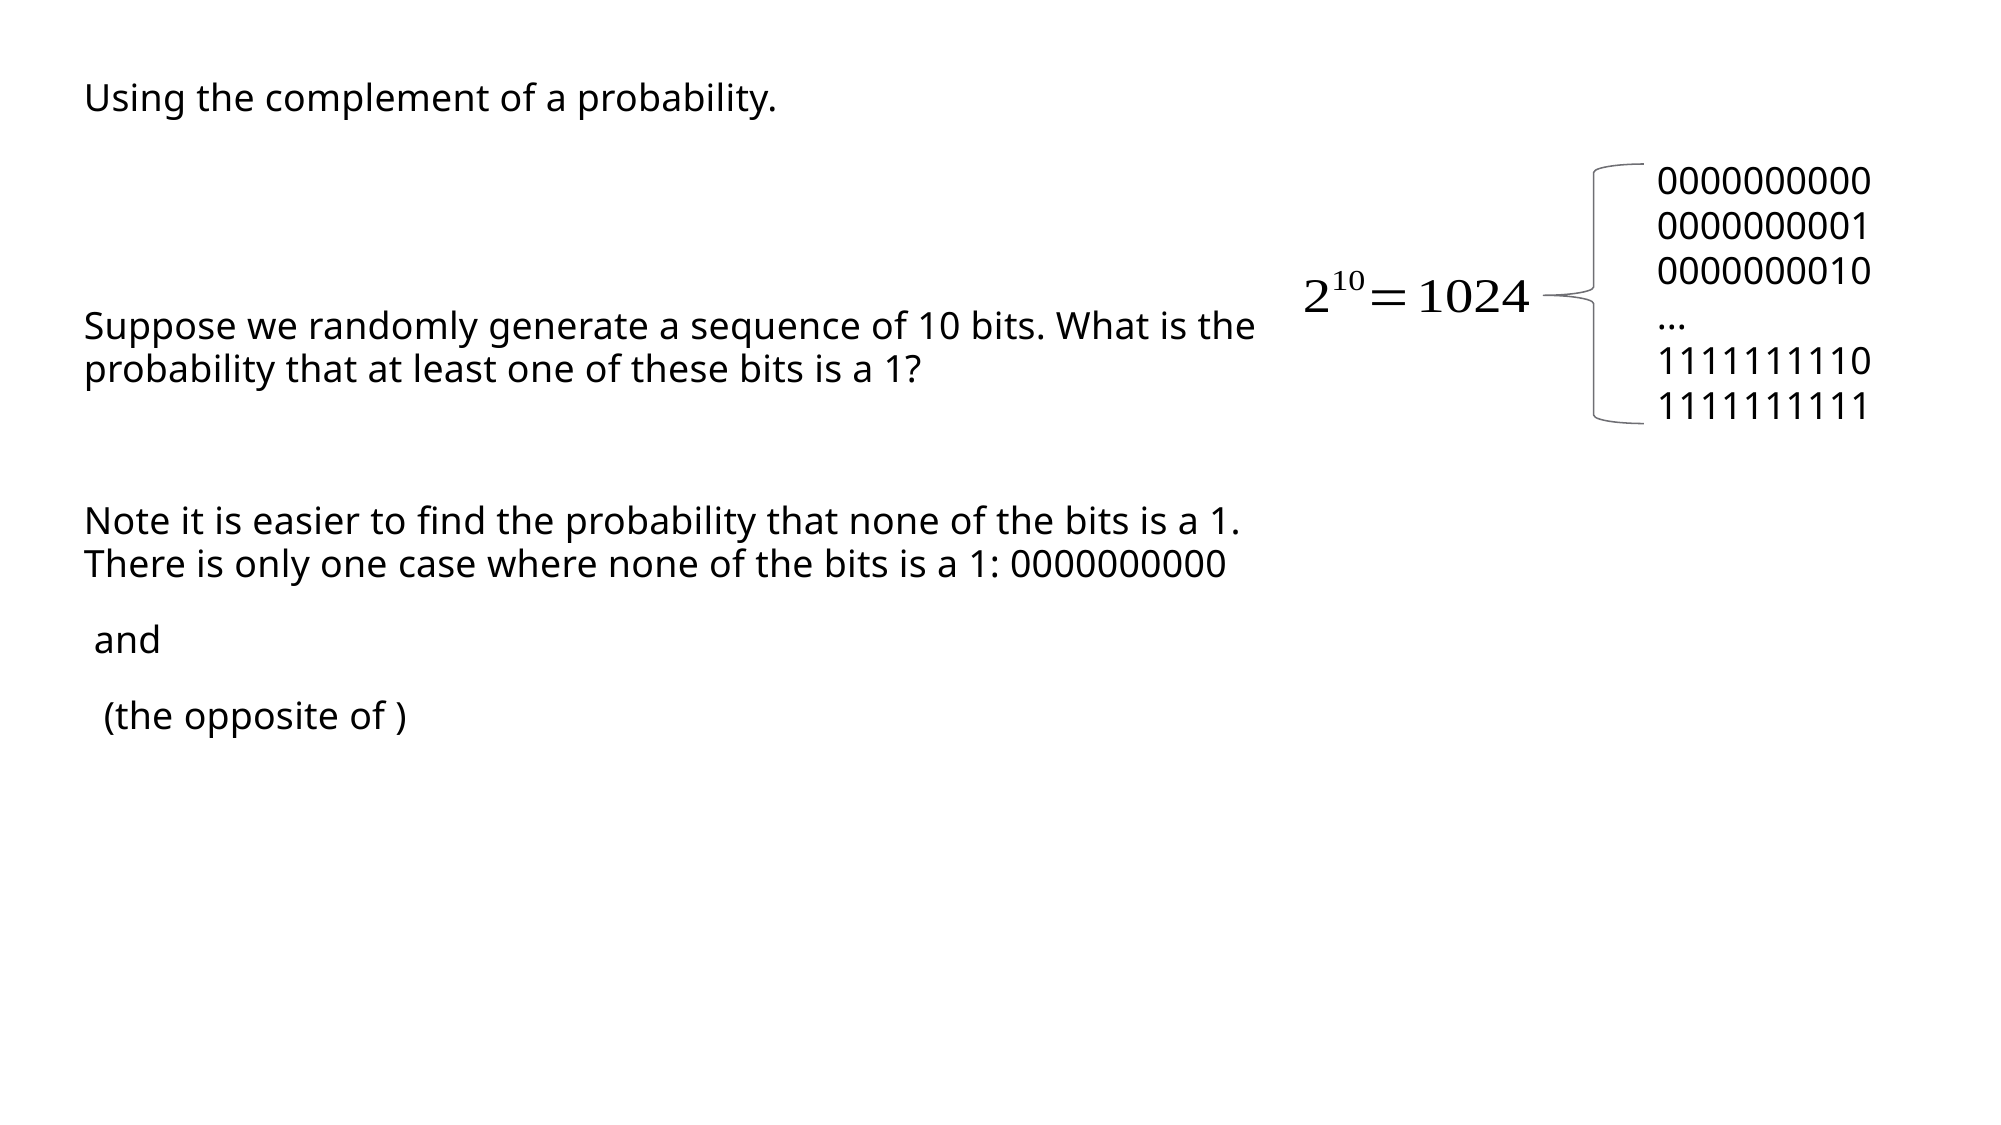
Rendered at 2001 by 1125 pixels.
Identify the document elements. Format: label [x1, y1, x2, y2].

text_box [1302, 149, 1885, 438]
